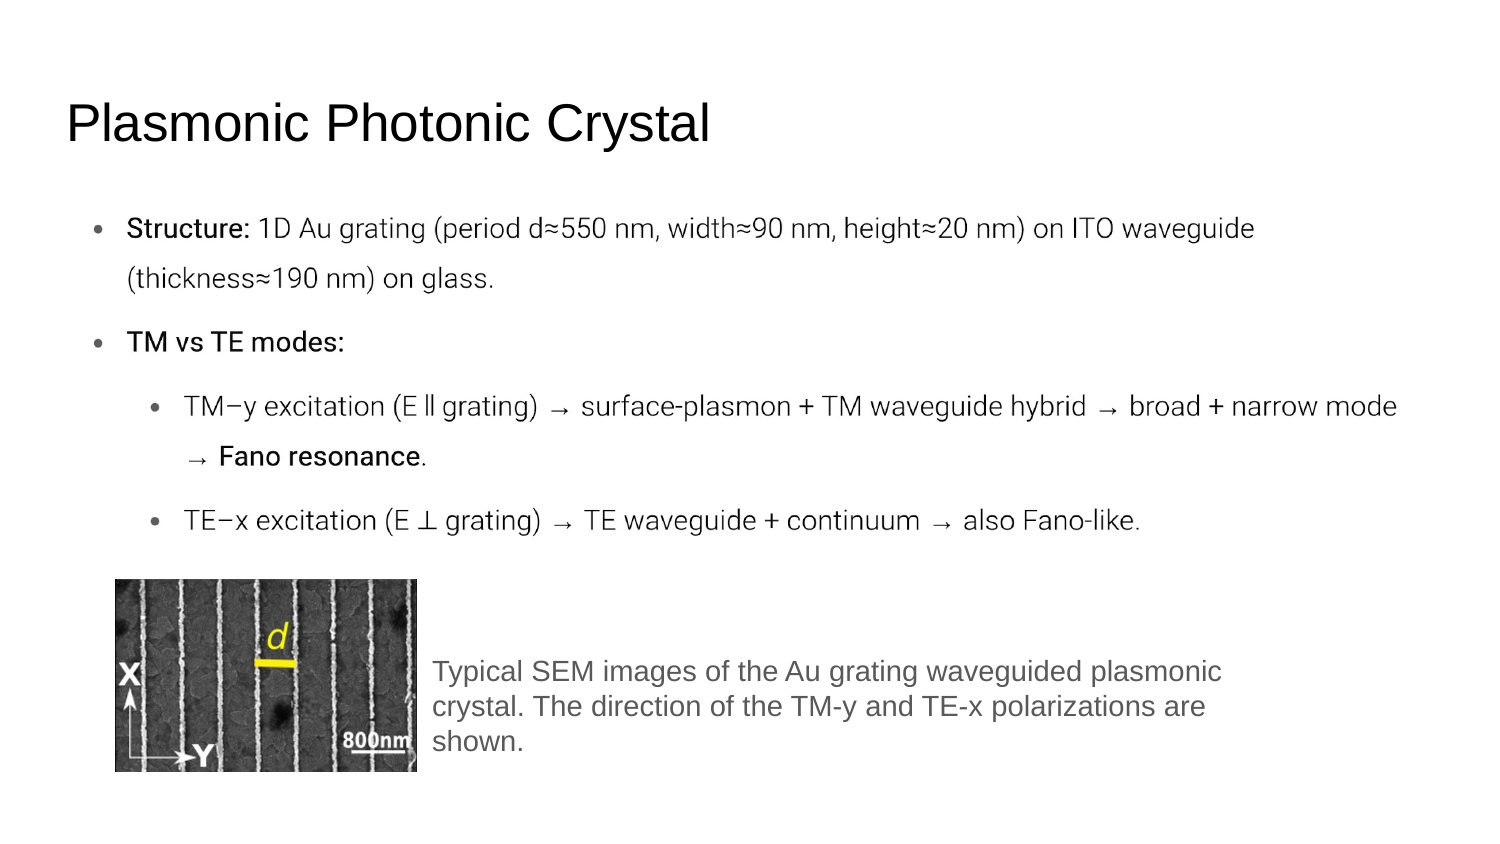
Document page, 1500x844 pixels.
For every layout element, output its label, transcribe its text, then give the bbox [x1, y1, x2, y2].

picture [24, 191, 1476, 555]
text_box Typical SEM images of the Au grating waveguided plasmonic crystal. The direction of the TM-y and TE-x polarizations are shown. [421, 636, 1260, 772]
picture [114, 579, 418, 772]
title Plasmonic Photonic Crystal [51, 72, 1449, 167]
